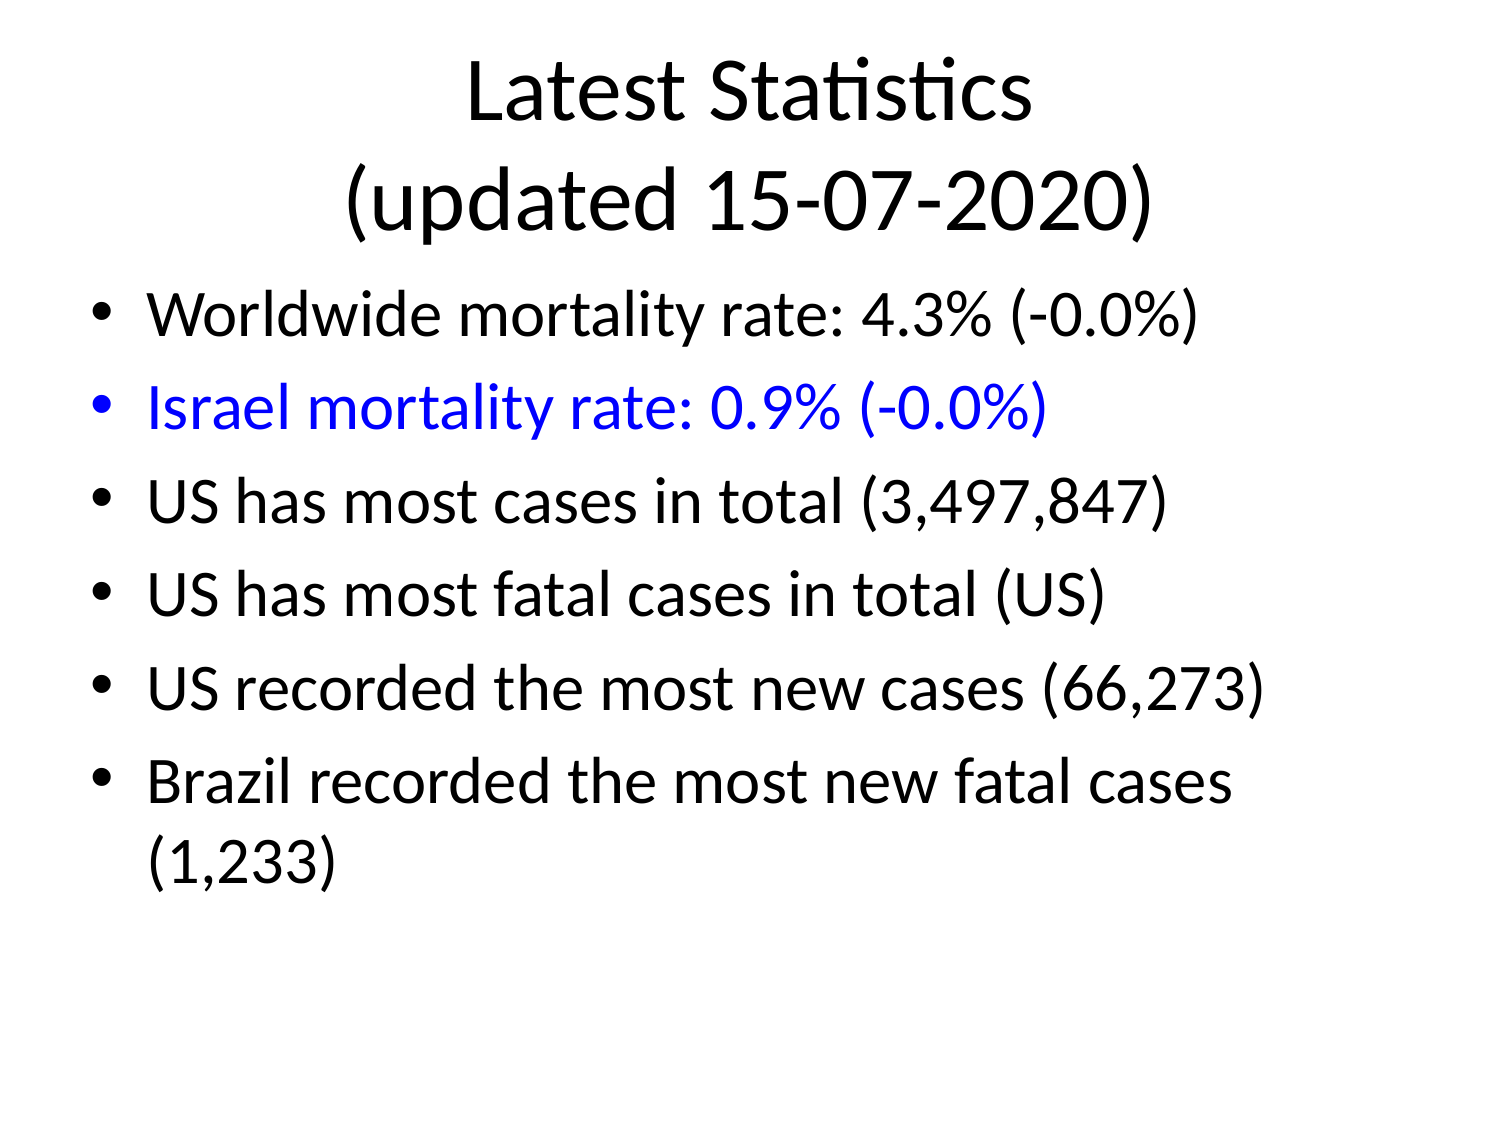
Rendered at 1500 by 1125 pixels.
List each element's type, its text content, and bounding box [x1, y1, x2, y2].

list Worldwide mortality rate: 4.3% (-0.0%) Israel mortality rate: 0.9% (-0.0%) US has most cases in total (3,497,847) US has most fatal cases in total (US) US recorded the most new cases (66,273) Brazil recorded the most new fatal cases (1,233) [75, 262, 1425, 1005]
title Latest Statistics (updated 15-07-2020) [75, 45, 1425, 233]
